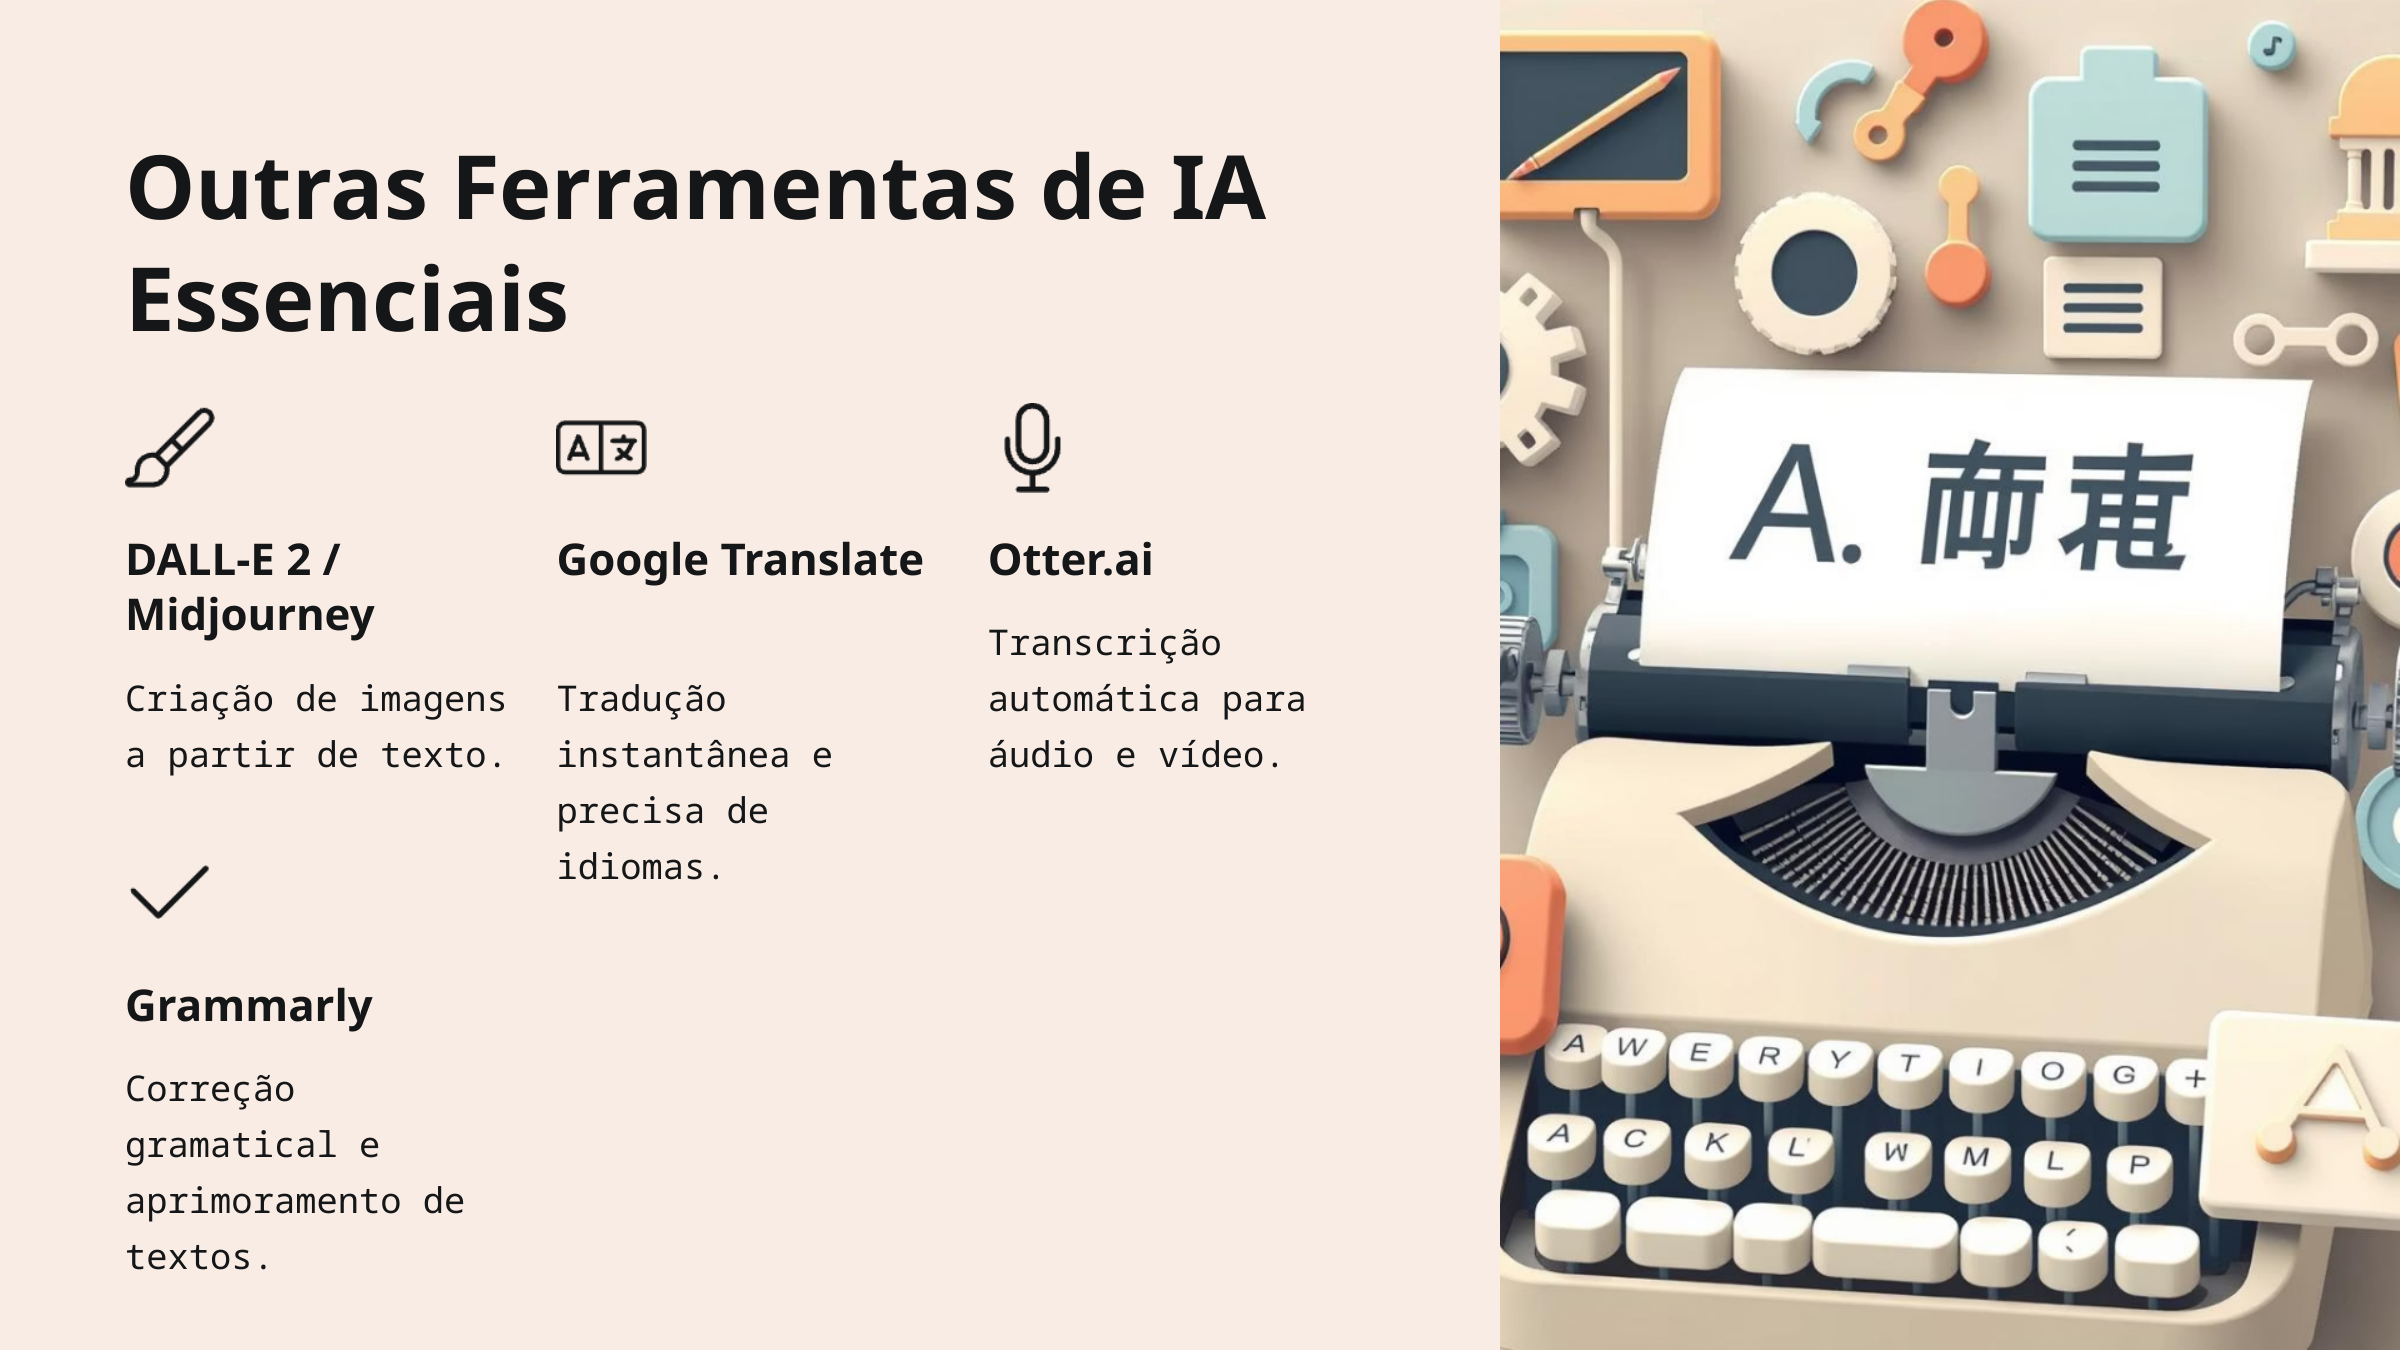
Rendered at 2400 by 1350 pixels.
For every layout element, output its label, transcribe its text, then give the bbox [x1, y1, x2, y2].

text_box Google Translate [556, 528, 944, 641]
text_box Tradução instantânea e precisa de idiomas. [556, 662, 944, 777]
text_box Criação de imagens a partir de texto. [125, 662, 512, 777]
text_box Grammarly [125, 974, 512, 1031]
text_box Otter.ai [987, 528, 1375, 585]
text_box DALL-E 2 / Midjourney [125, 528, 512, 641]
picture [1499, 0, 2400, 1350]
text_box Transcrição automática para áudio e vídeo. [987, 606, 1375, 778]
text_box Correção gramatical e aprimoramento de textos. [125, 1051, 512, 1224]
text_box Outras Ferramentas de IA Essenciais [125, 126, 1375, 350]
picture [125, 849, 215, 939]
picture [556, 403, 647, 493]
picture [988, 403, 1078, 493]
picture [125, 403, 215, 493]
